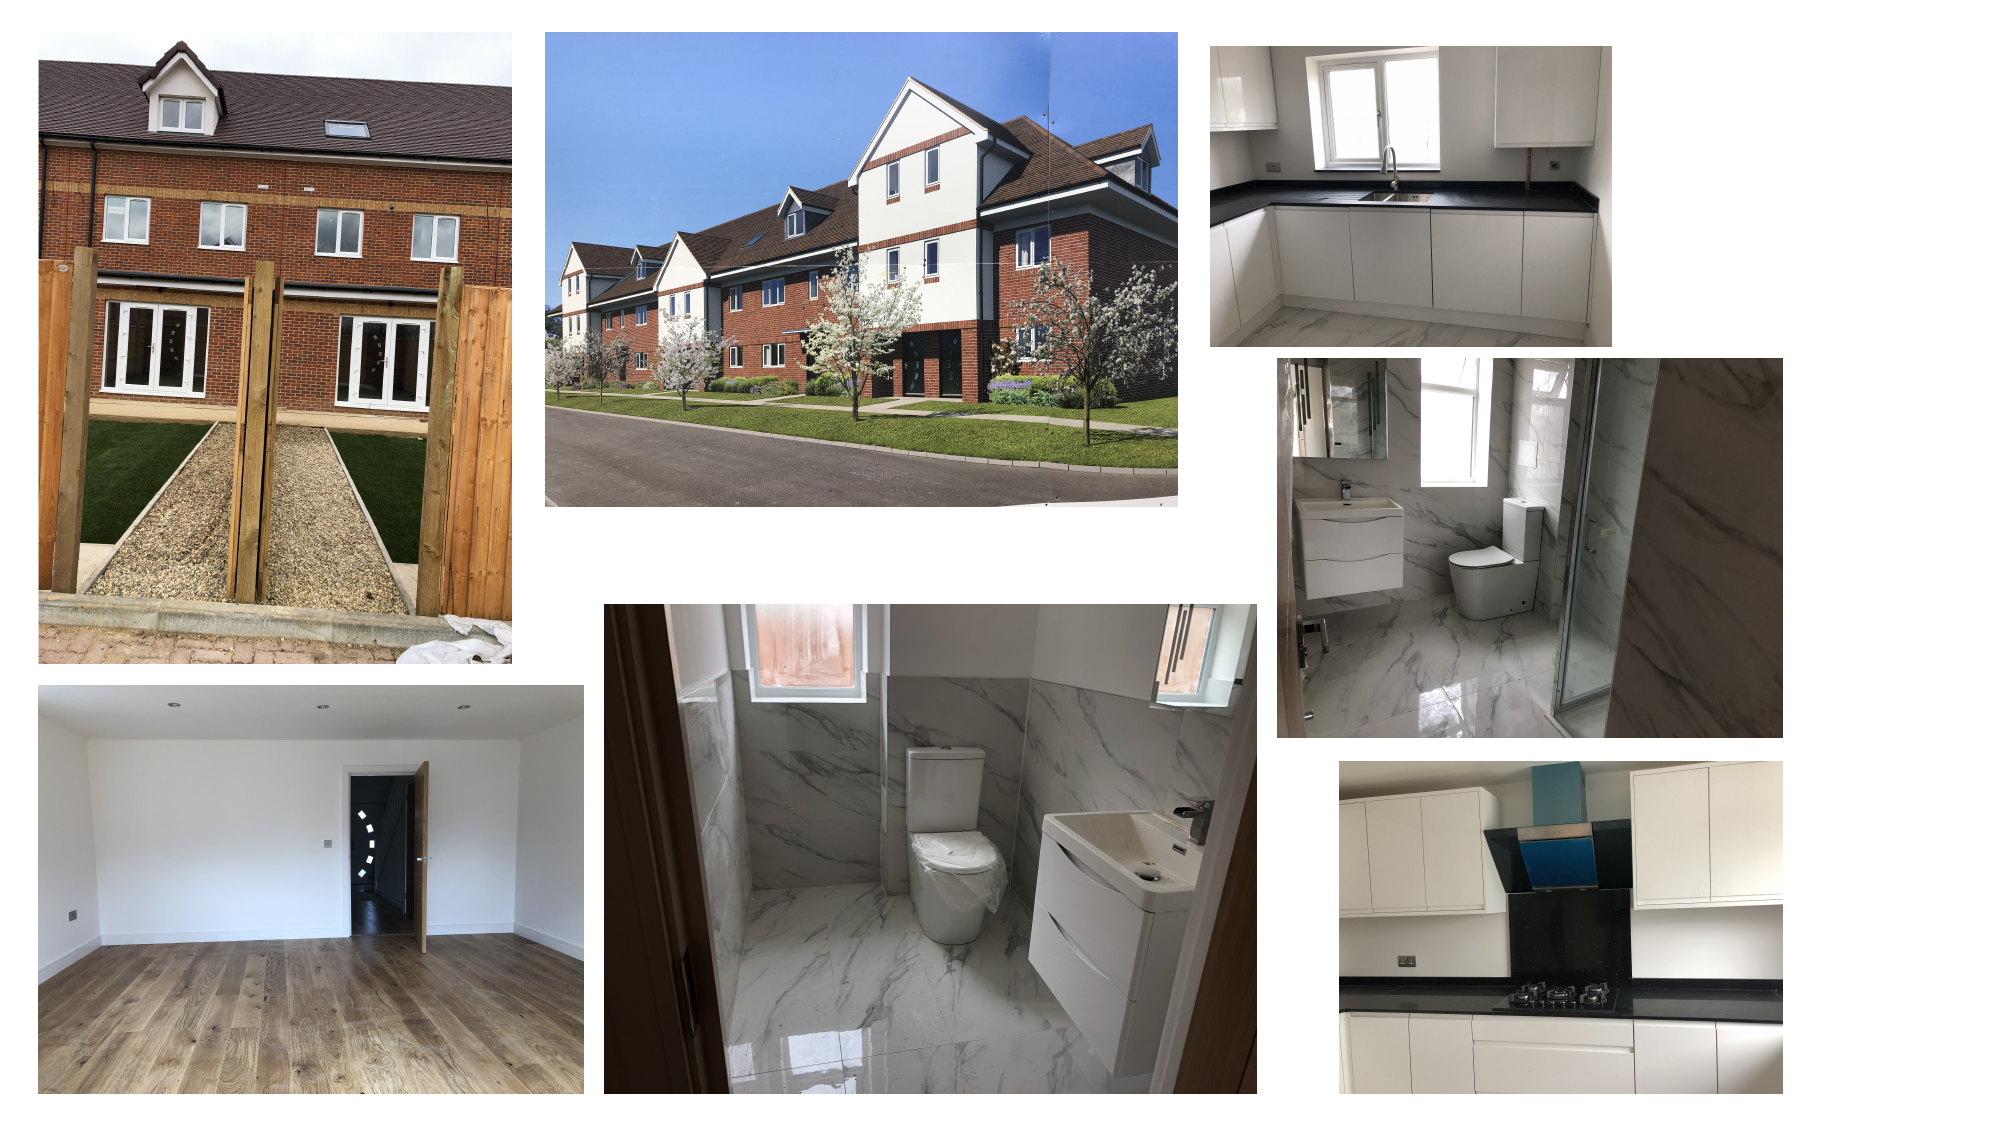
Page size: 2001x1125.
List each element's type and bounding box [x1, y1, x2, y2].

picture [604, 604, 1257, 1094]
picture [1277, 358, 1783, 738]
picture [38, 685, 584, 1094]
picture [1210, 46, 1612, 347]
picture [1339, 761, 1783, 1095]
picture [0, 32, 1178, 663]
